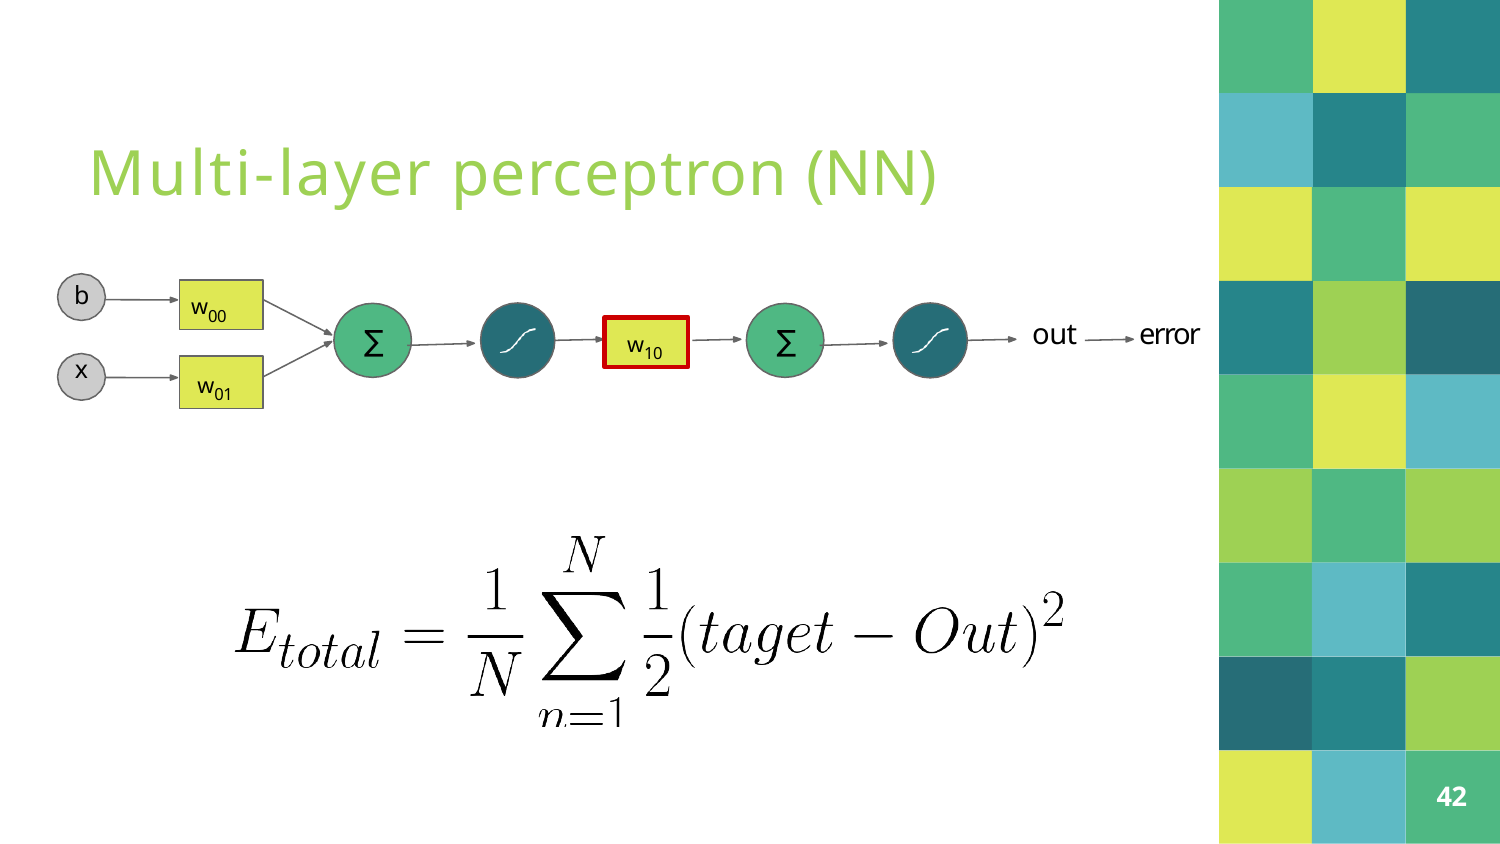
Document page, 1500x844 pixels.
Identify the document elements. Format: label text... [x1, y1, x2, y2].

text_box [819, 302, 1017, 379]
text_box w00 [179, 279, 264, 330]
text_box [692, 303, 817, 378]
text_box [262, 299, 412, 378]
text_box out error [1030, 313, 1202, 351]
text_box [105, 374, 178, 381]
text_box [1084, 336, 1134, 343]
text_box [105, 297, 178, 303]
text_box w10 [608, 317, 686, 367]
slide_number <number> [1430, 777, 1478, 844]
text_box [406, 302, 604, 379]
text_box w01 [179, 356, 264, 409]
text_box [57, 273, 106, 321]
picture [233, 536, 1064, 727]
title Multi-layer perceptron (NN) [86, 55, 1413, 274]
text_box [57, 353, 106, 401]
